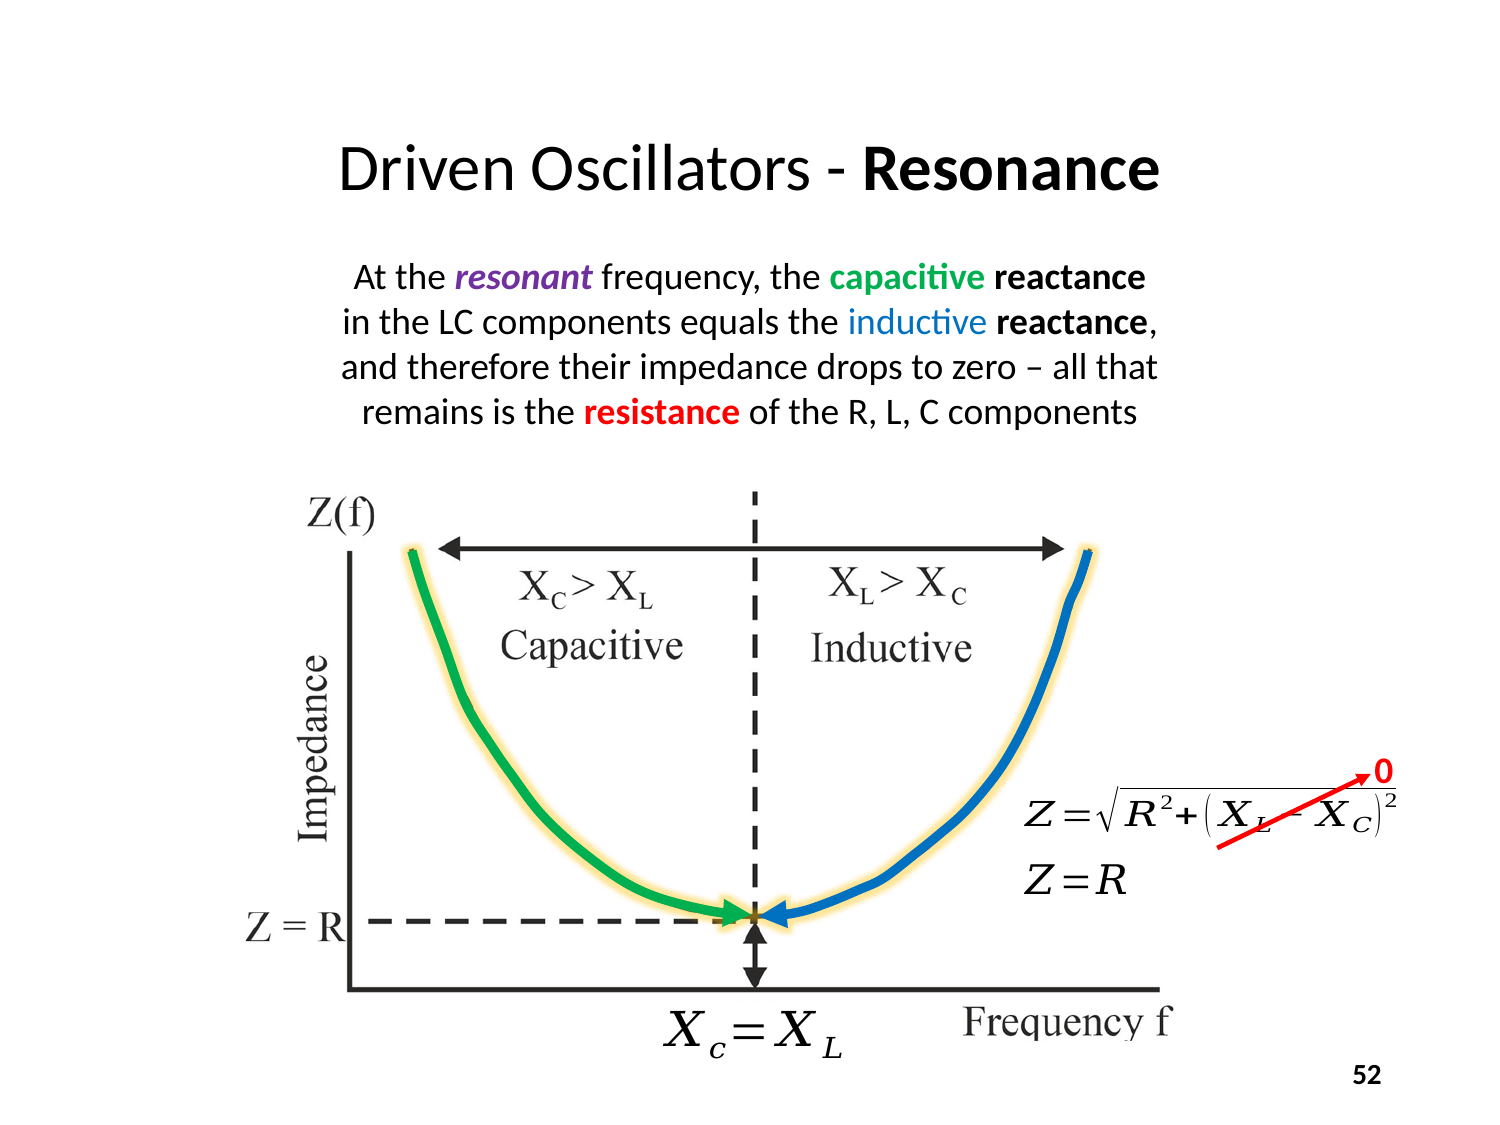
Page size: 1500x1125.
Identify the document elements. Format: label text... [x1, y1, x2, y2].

slide_number 52 [1059, 1042, 1397, 1103]
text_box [1217, 738, 1412, 849]
text_box At the resonant frequency, the capacitive reactance in the LC components equals the inductive reactance, and therefore their impedance drops to zero – all that remains is the resistance of the R, L, C components [324, 244, 1176, 440]
picture [231, 479, 1188, 1043]
title Driven Oscillators - Resonance [103, 59, 1397, 278]
